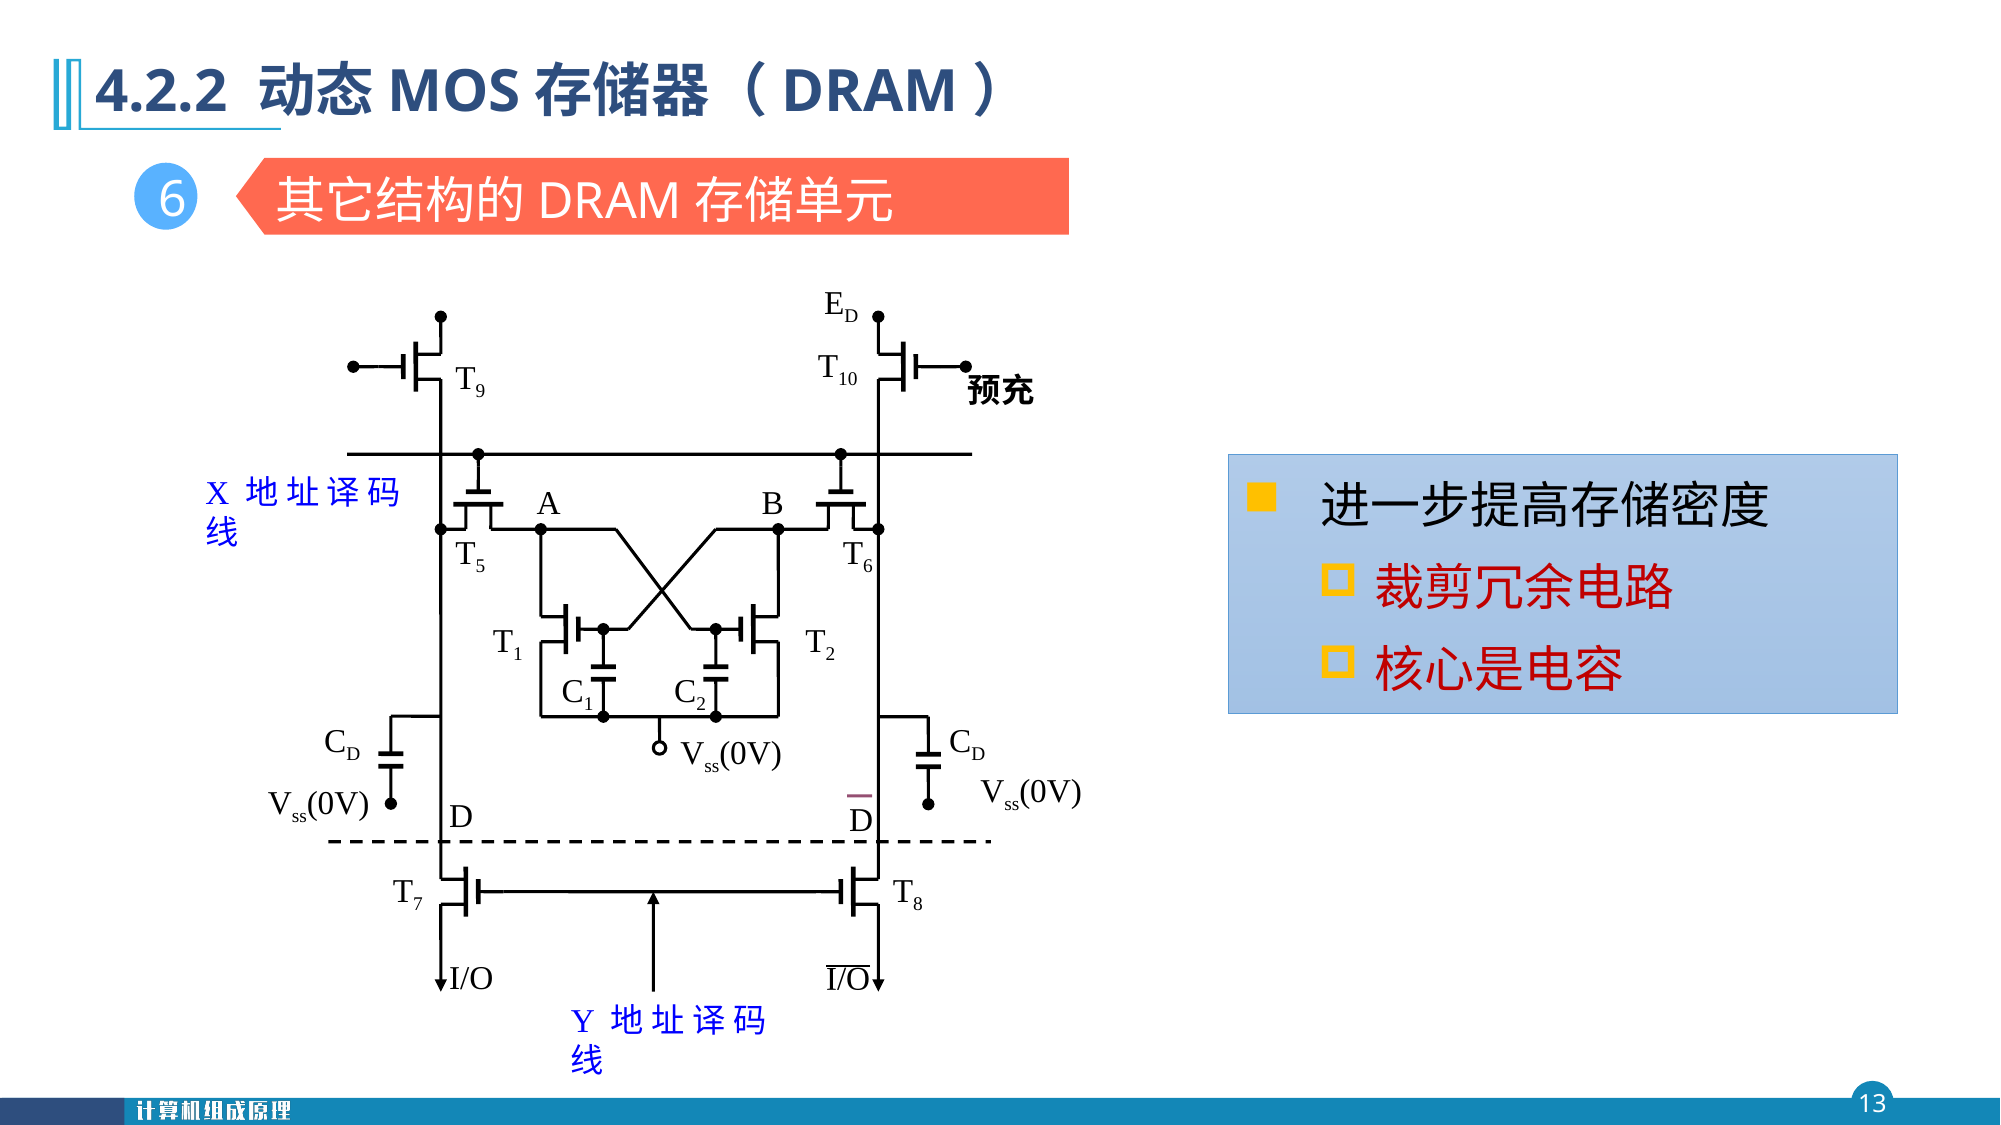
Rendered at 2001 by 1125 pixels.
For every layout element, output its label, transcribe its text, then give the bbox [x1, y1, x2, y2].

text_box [653, 716, 666, 755]
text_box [847, 795, 885, 846]
text_box [834, 447, 847, 454]
text_box [834, 455, 847, 467]
text_box C1 [559, 666, 610, 717]
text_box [672, 529, 841, 717]
text_box [597, 717, 610, 723]
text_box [440, 454, 691, 630]
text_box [815, 866, 879, 917]
text_box Vss(0V) [978, 766, 1098, 843]
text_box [540, 630, 604, 655]
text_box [265, 716, 441, 855]
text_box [878, 716, 998, 805]
text_box 进一步提高存储密度 裁剪冗余电路 核心是电容 [1228, 454, 1898, 714]
text_box O/I [815, 966, 873, 1005]
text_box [353, 279, 1085, 443]
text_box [134, 157, 1069, 237]
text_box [809, 472, 872, 523]
text_box T8 [890, 866, 929, 917]
text_box [872, 522, 885, 536]
text_box B [759, 479, 798, 529]
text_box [390, 791, 504, 992]
text_box T1 [490, 630, 529, 667]
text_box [590, 666, 616, 680]
text_box [647, 891, 660, 992]
text_box T6 [841, 529, 879, 580]
text_box X地址译码线 [203, 468, 404, 507]
text_box Y地址译码线 [568, 997, 769, 1035]
text_box Vss(0V) [678, 729, 798, 805]
title 4.2.2 动态MOS存储器（DRAM） [80, 42, 1805, 144]
text_box [873, 917, 885, 992]
